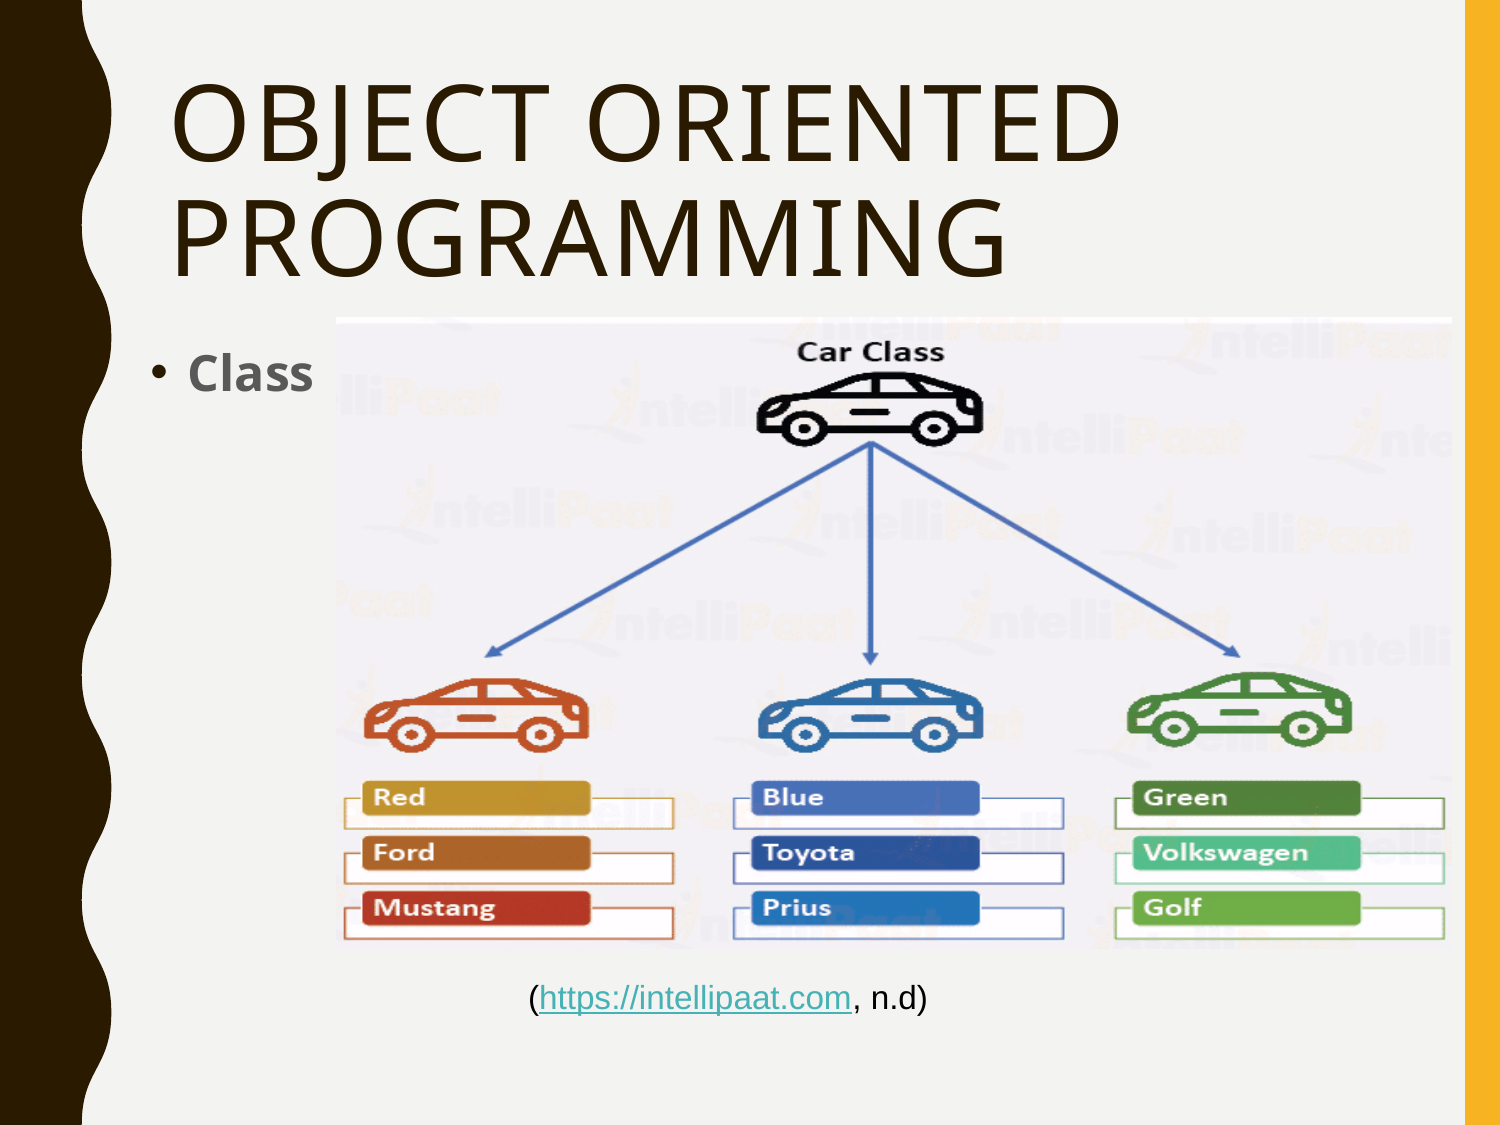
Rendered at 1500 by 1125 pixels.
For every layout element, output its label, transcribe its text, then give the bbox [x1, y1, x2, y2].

list Class [135, 327, 1452, 1025]
picture [336, 317, 1452, 949]
text_box (https://intellipaat.com, n.d) [513, 969, 944, 1024]
title Object Oriented Programming [154, 62, 1407, 308]
